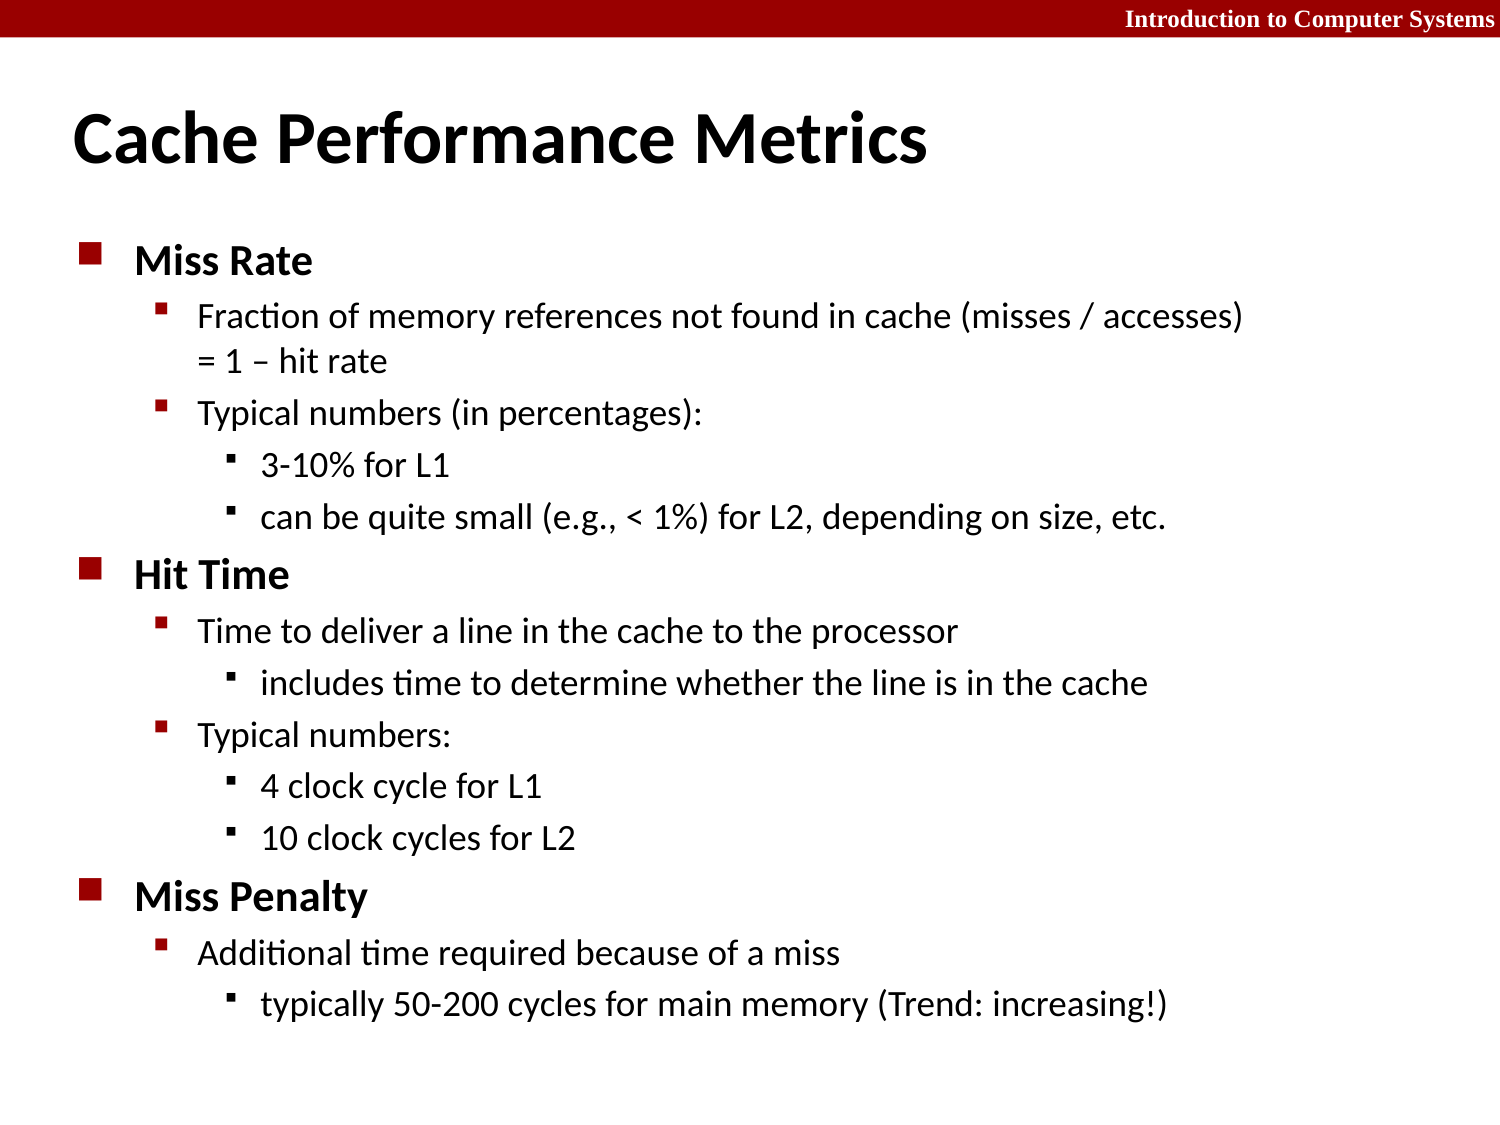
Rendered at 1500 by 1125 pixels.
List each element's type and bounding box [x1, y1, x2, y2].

title [58, 71, 1305, 197]
list [64, 223, 1476, 1040]
